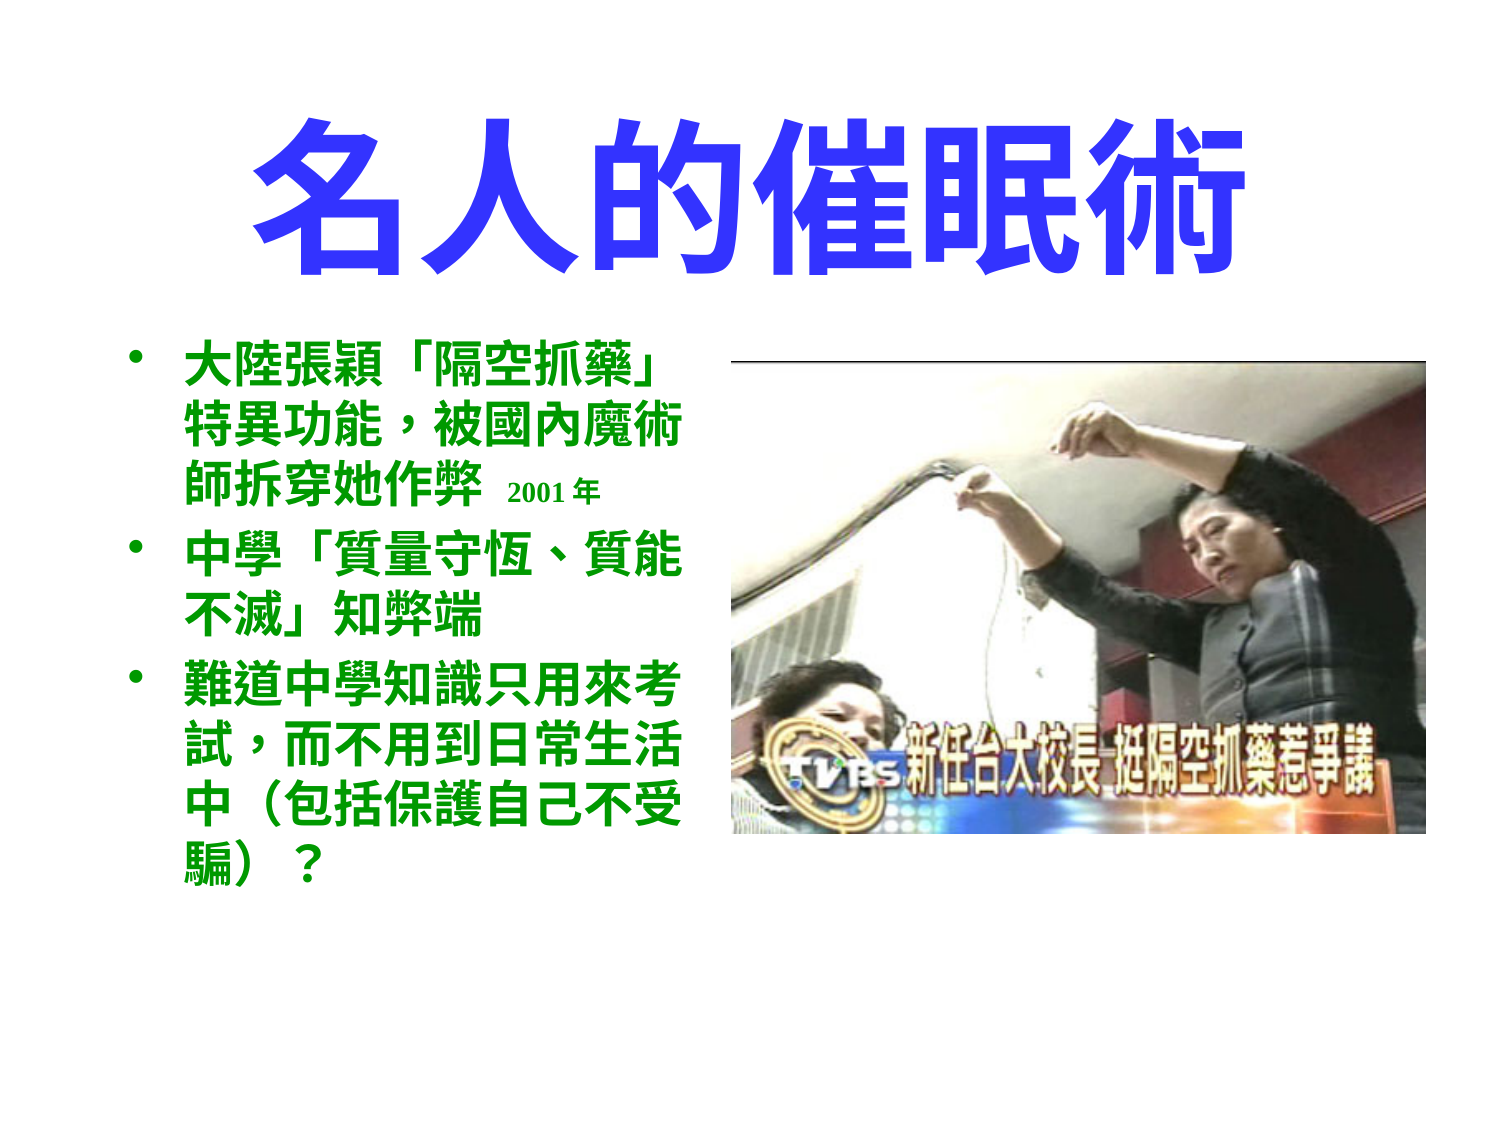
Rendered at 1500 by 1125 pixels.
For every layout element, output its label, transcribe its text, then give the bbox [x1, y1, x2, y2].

title 名人的催眠術 [112, 99, 1388, 288]
picture [730, 361, 1426, 835]
list 大陸張穎「隔空抓藥」特異功能，被國內魔術師拆穿她作弊 2001年 中學「質量守恆、質能不滅」知弊端 難道中學知識只用來考試，而不用到日常生活中（包括保護自己不受騙）？ [112, 324, 715, 1000]
